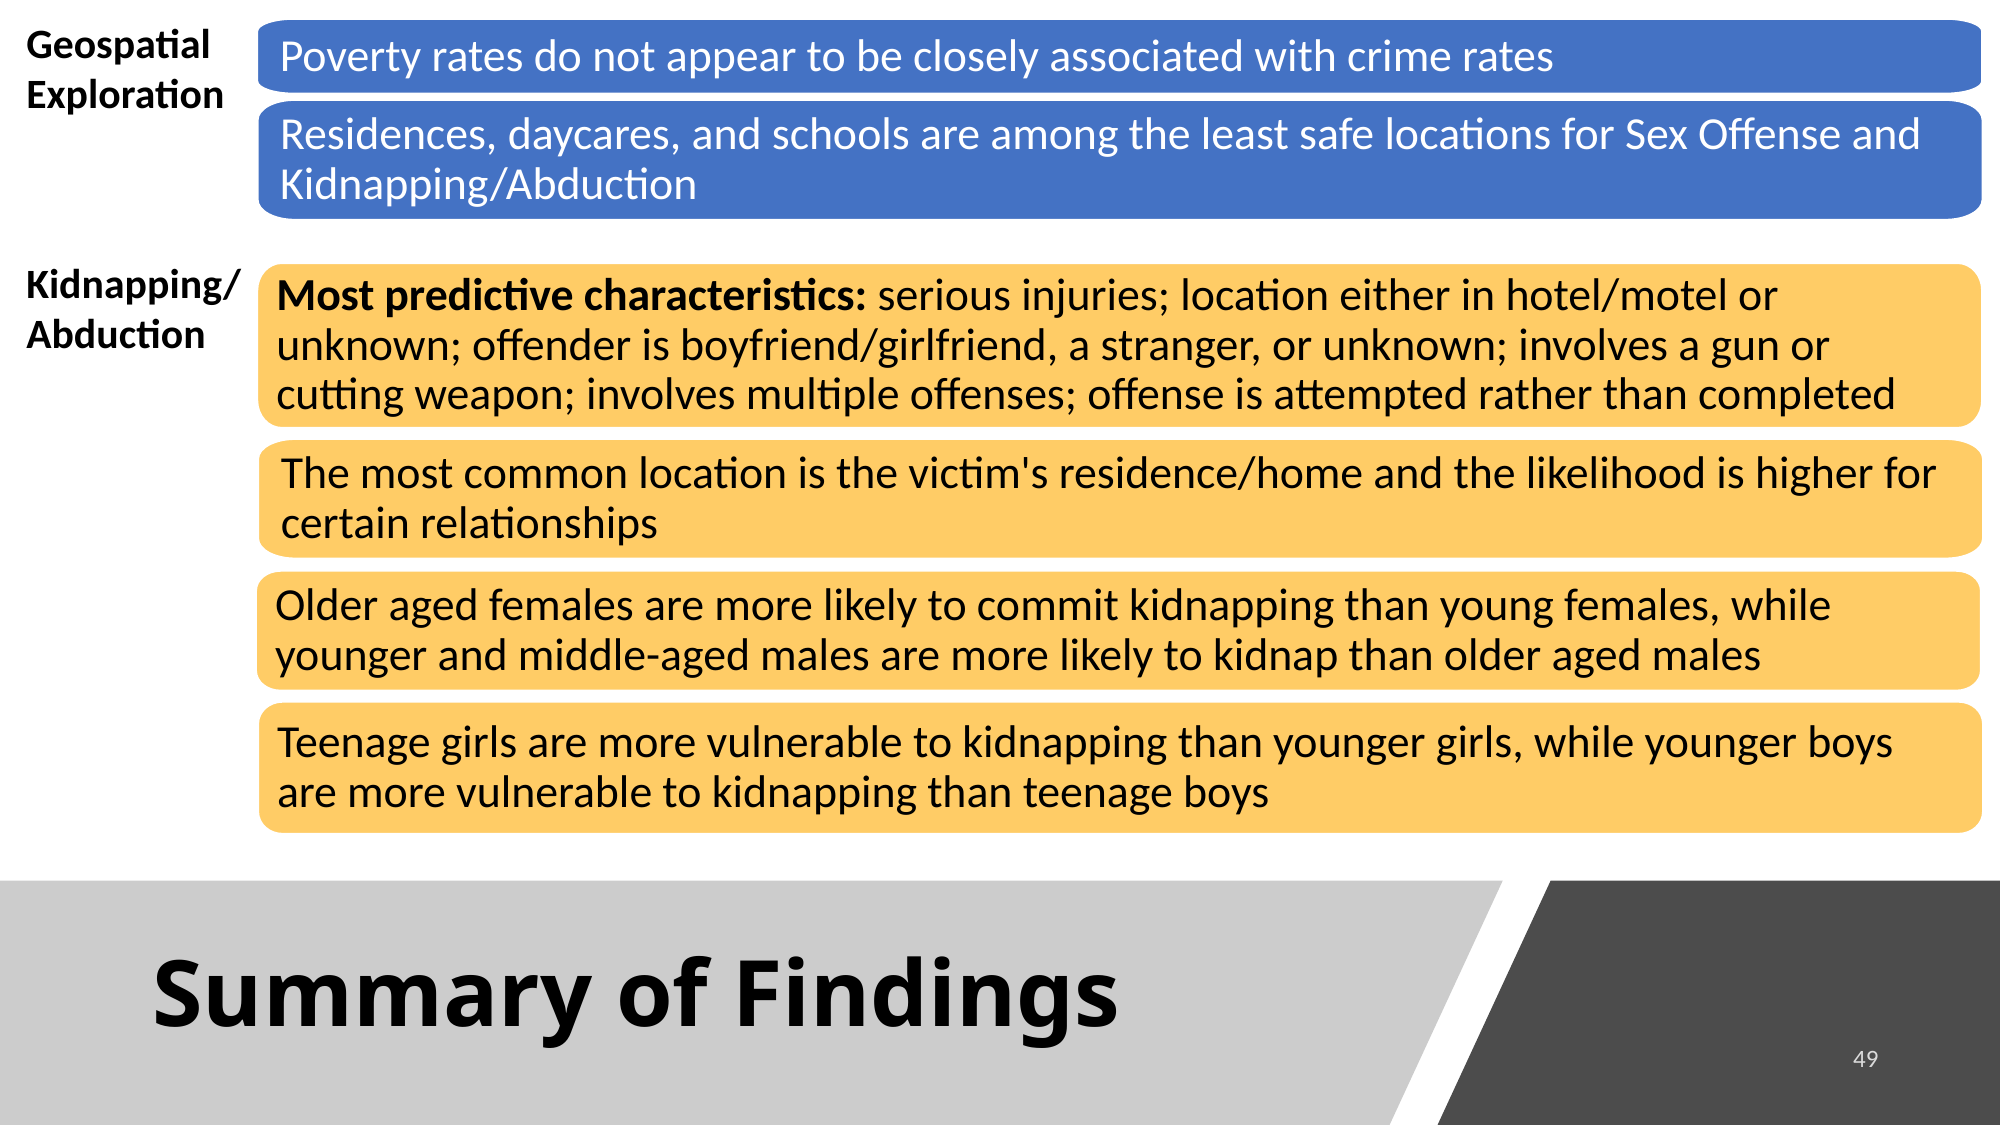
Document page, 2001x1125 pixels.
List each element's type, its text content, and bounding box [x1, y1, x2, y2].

text_box Older aged females are more likely to commit kidnapping than young females, while younger and middle-aged males are more likely to kidnap than older aged males [254, 569, 1982, 692]
text_box Kidnapping/ Abduction [11, 249, 257, 365]
text_box Poverty rates do not appear to be closely associated with crime rates [256, 17, 1984, 95]
text_box Geospatial Exploration [11, 9, 240, 125]
text_box Teenage girls are more vulnerable to kidnapping than younger girls, while younger boys are more vulnerable to kidnapping than teenage boys [257, 700, 1985, 835]
text_box The most common location is the victim's residence/home and the likelihood is higher for certain relationships [257, 437, 1985, 560]
text_box [0, 879, 1505, 1125]
slide_number 49 [1672, 1027, 1894, 1087]
text_box [1436, 879, 2000, 1125]
text_box Residences, daycares, and schools are among the least safe locations for Sex Offense and Kidnapping/Abduction [256, 98, 1984, 221]
title Summary of Findings [137, 907, 1404, 1087]
text_box Most predictive characteristics: serious injuries; location either in hotel/motel or unknown; offender is boyfriend/girlfriend, a stranger, or unknown; involves a gun or cutting weapon; involves multiple offenses; offense is attempted rather than completed [256, 261, 1984, 430]
